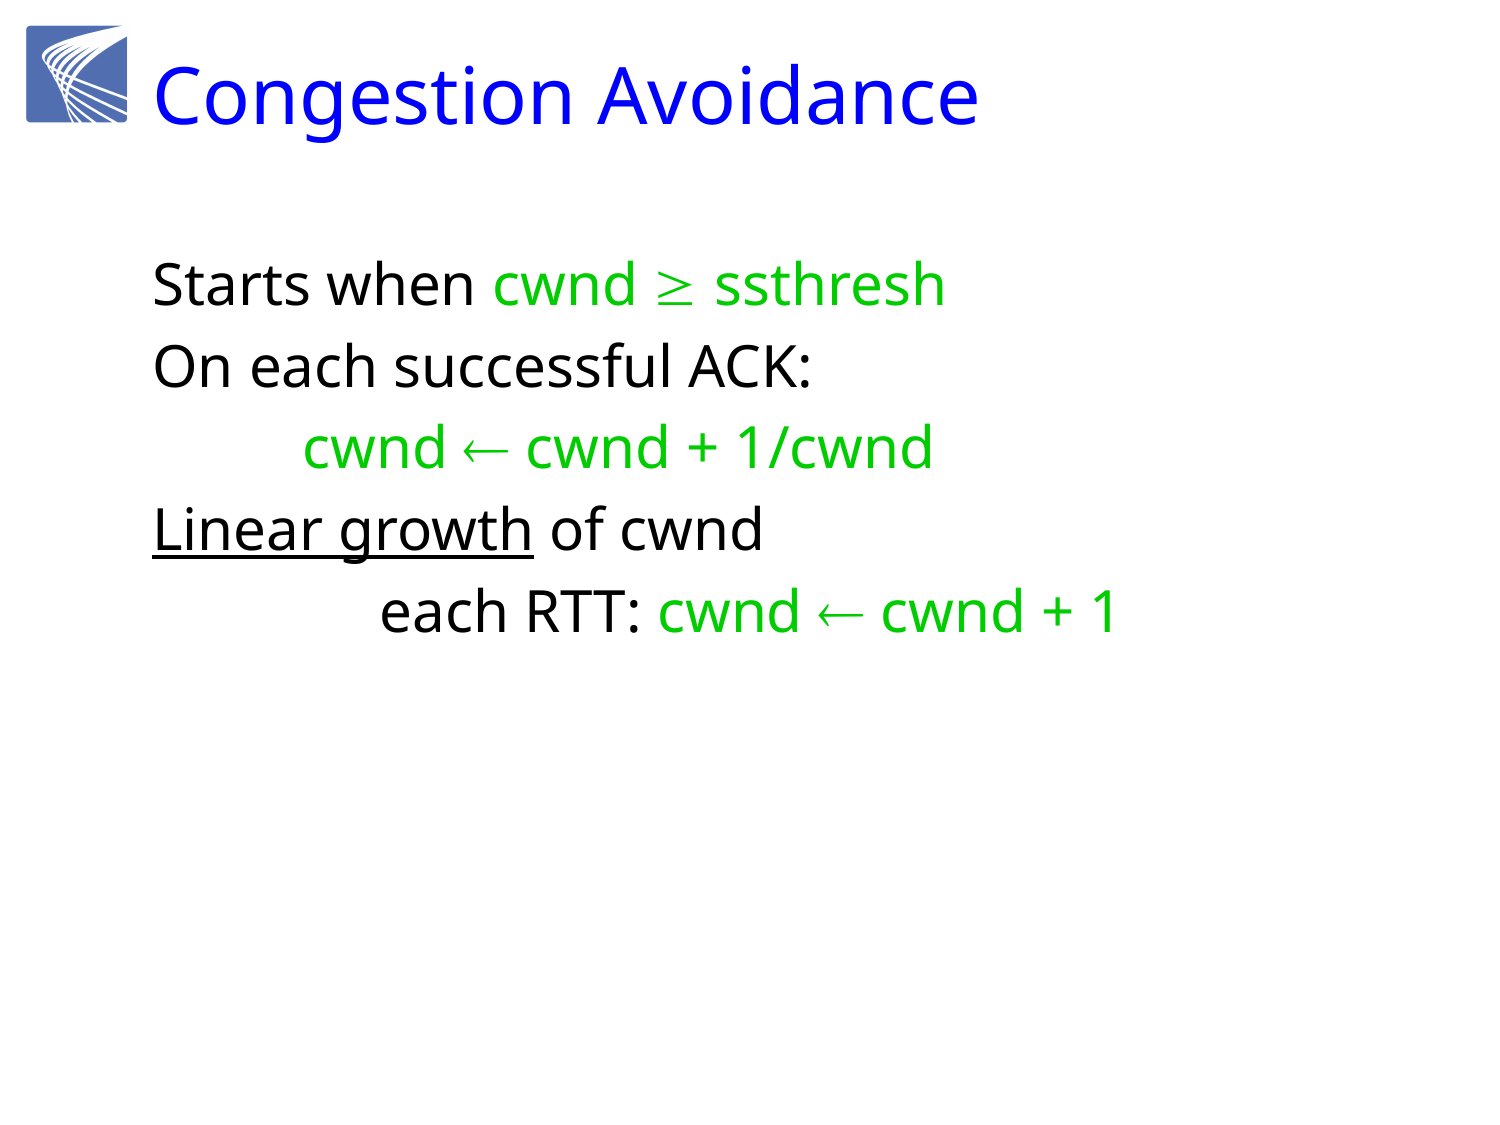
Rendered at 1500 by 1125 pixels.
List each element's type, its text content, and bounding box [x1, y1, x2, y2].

title Congestion Avoidance [137, 37, 1463, 175]
picture [24, 24, 129, 124]
list Starts when cwnd  ssthresh On each successful ACK: cwnd  cwnd + 1/cwnd Linear growth of cwnd each RTT: cwnd  cwnd + 1 [137, 239, 1432, 973]
